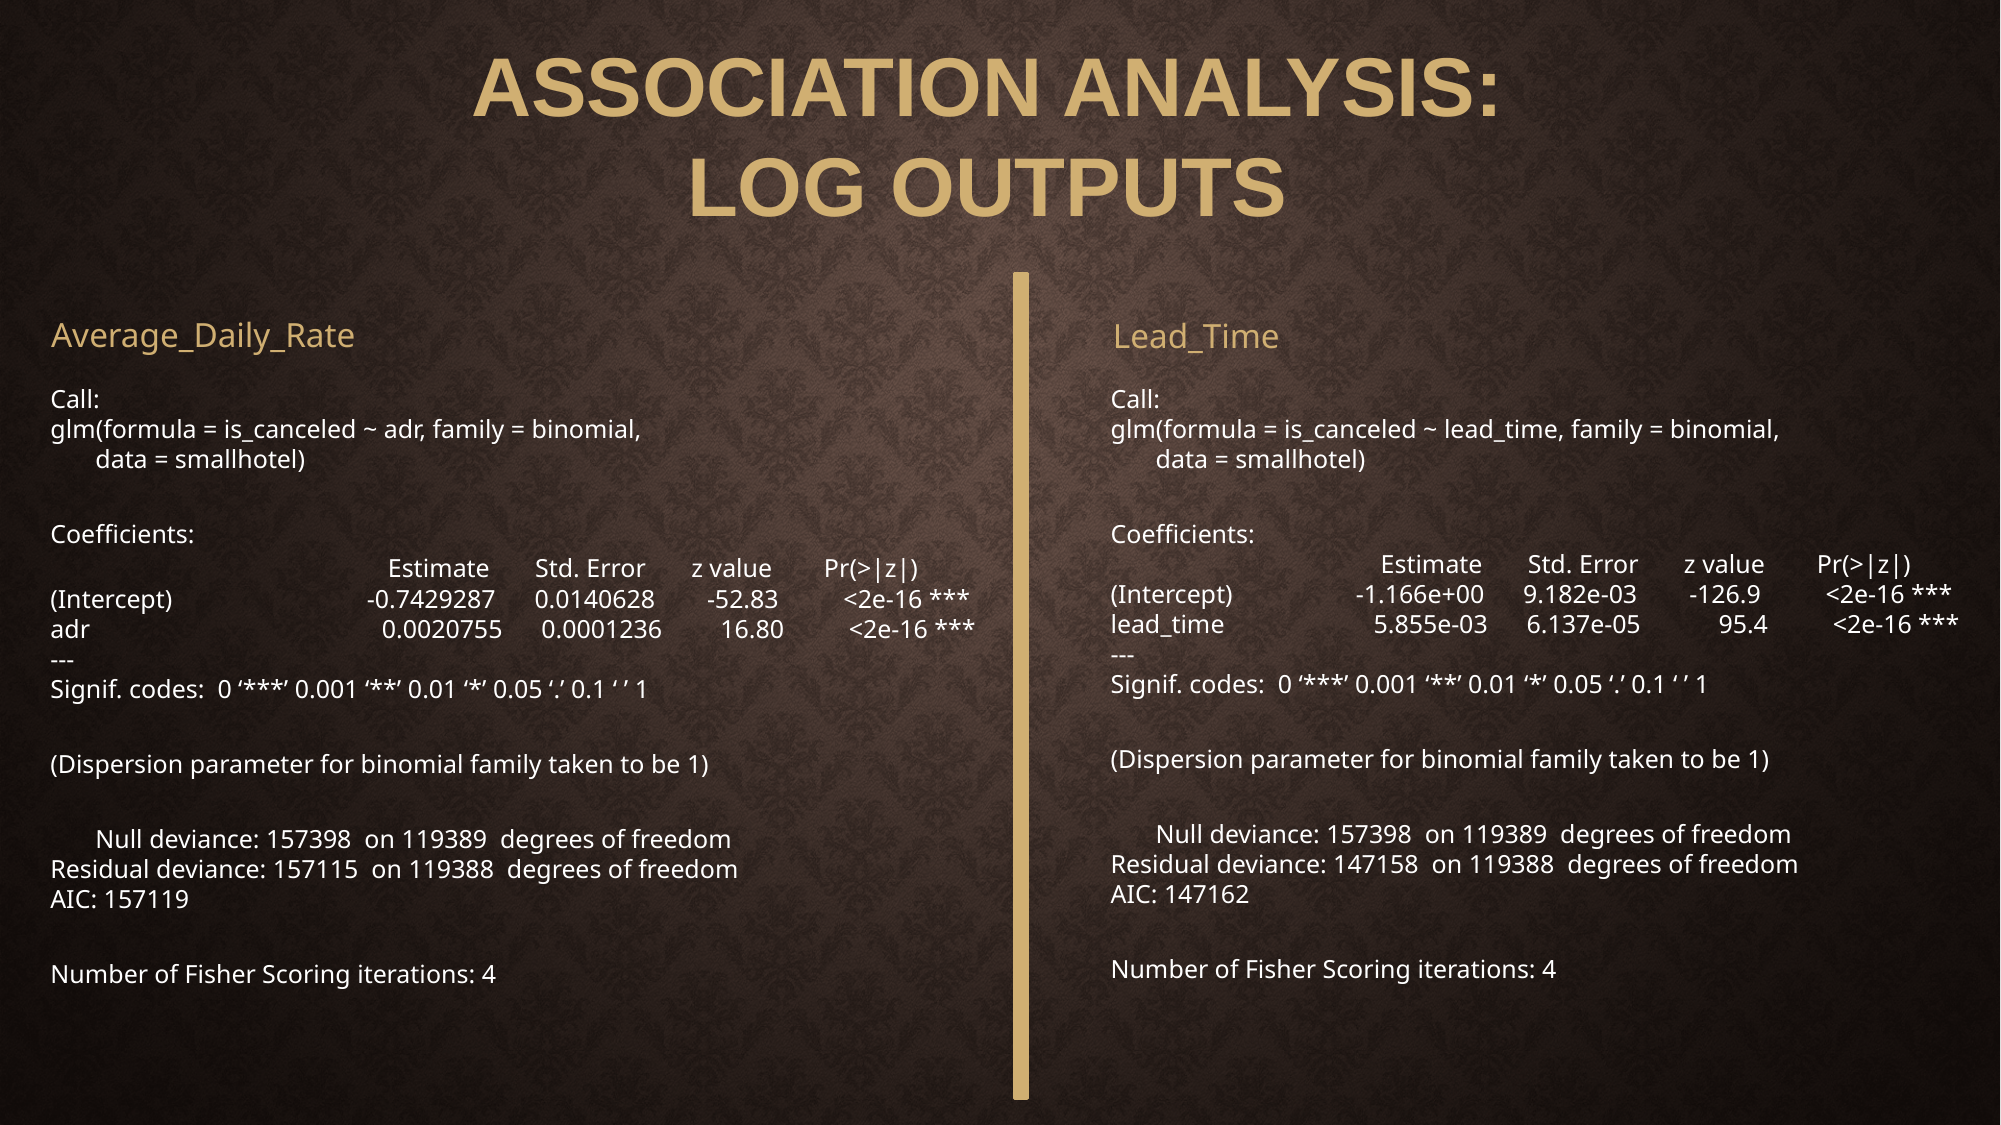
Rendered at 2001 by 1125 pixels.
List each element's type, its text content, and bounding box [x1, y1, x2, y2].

text_box [1014, 273, 1027, 1099]
text_box Call: glm(formula = is_canceled ~ adr, family = binomial, data = smallhotel) Coefficients: Estimate Std. Error z value Pr(>|z|) (Intercept) -0.7429287 0.0140628 -52.83 <2e-16 *** adr 0.0020755 0.0001236 16.80 <2e-16 *** --- Signif. codes: 0 ‘***’ 0.001 ‘**’ 0.01 ‘*’ 0.05 ‘.’ 0.1 ‘ ’ 1 (Dispersion parameter for binomial family taken to be 1) Null deviance: 157398 on 119389 degrees of freedom Residual deviance: 157115 on 119388 degrees of freedom AIC: 157119 Number of Fisher Scoring iterations: 4 [0, 376, 1014, 1086]
text_box Average_Daily_Rate [35, 306, 488, 362]
text_box ASSOCIATION ANALYSIS: LOG OUTPUTS [105, 25, 1870, 241]
text_box Lead_Time [1097, 307, 1550, 363]
text_box Call: glm(formula = is_canceled ~ lead_time, family = binomial, data = smallhotel) Coefficients: Estimate Std. Error z value Pr(>|z|) (Intercept) -1.166e+00 9.182e-03 -126.9 <2e-16 *** lead_time 5.855e-03 6.137e-05 95.4 <2e-16 *** --- Signif. codes: 0 ‘***’ 0.001 ‘**’ 0.01 ‘*’ 0.05 ‘.’ 0.1 ‘ ’ 1 (Dispersion parameter for binomial family taken to be 1) Null deviance: 157398 on 119389 degrees of freedom Residual deviance: 147158 on 119388 degrees of freedom AIC: 147162 Number of Fisher Scoring iterations: 4 [1027, 376, 2000, 1081]
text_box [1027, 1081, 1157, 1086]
picture [0, 0, 2001, 1125]
